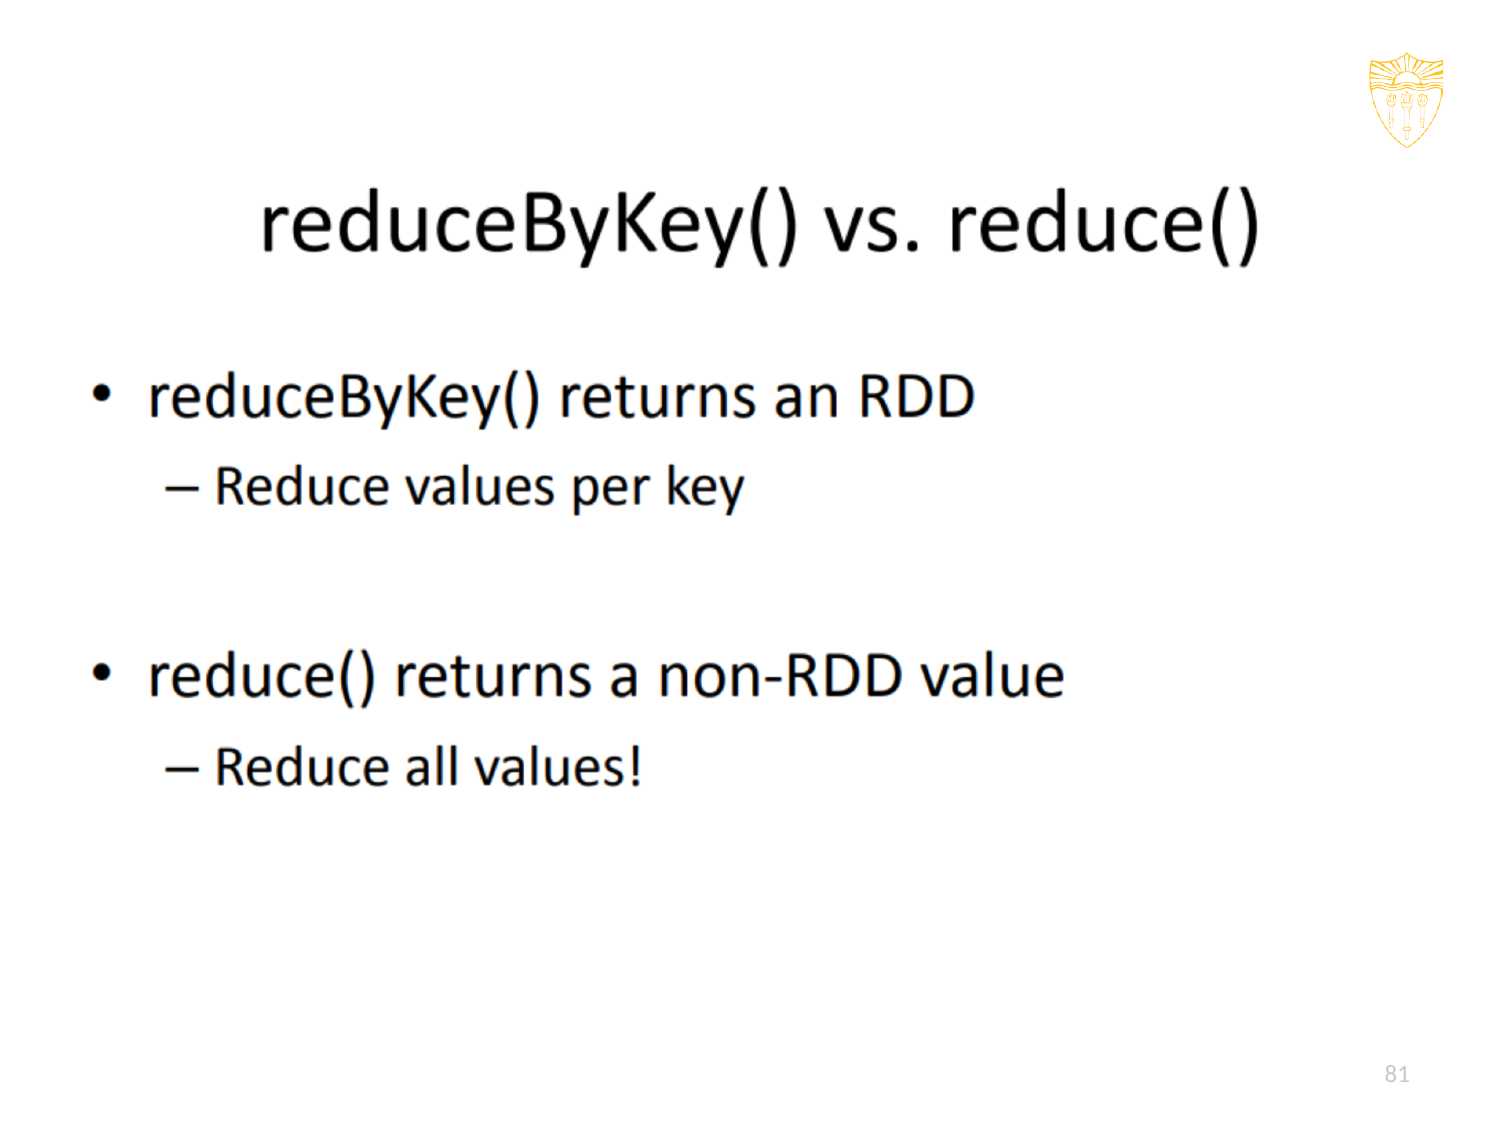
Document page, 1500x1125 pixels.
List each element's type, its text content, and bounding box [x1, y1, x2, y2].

picture [61, 153, 1324, 839]
slide_number 81 [1074, 1042, 1425, 1103]
picture [1369, 52, 1444, 148]
